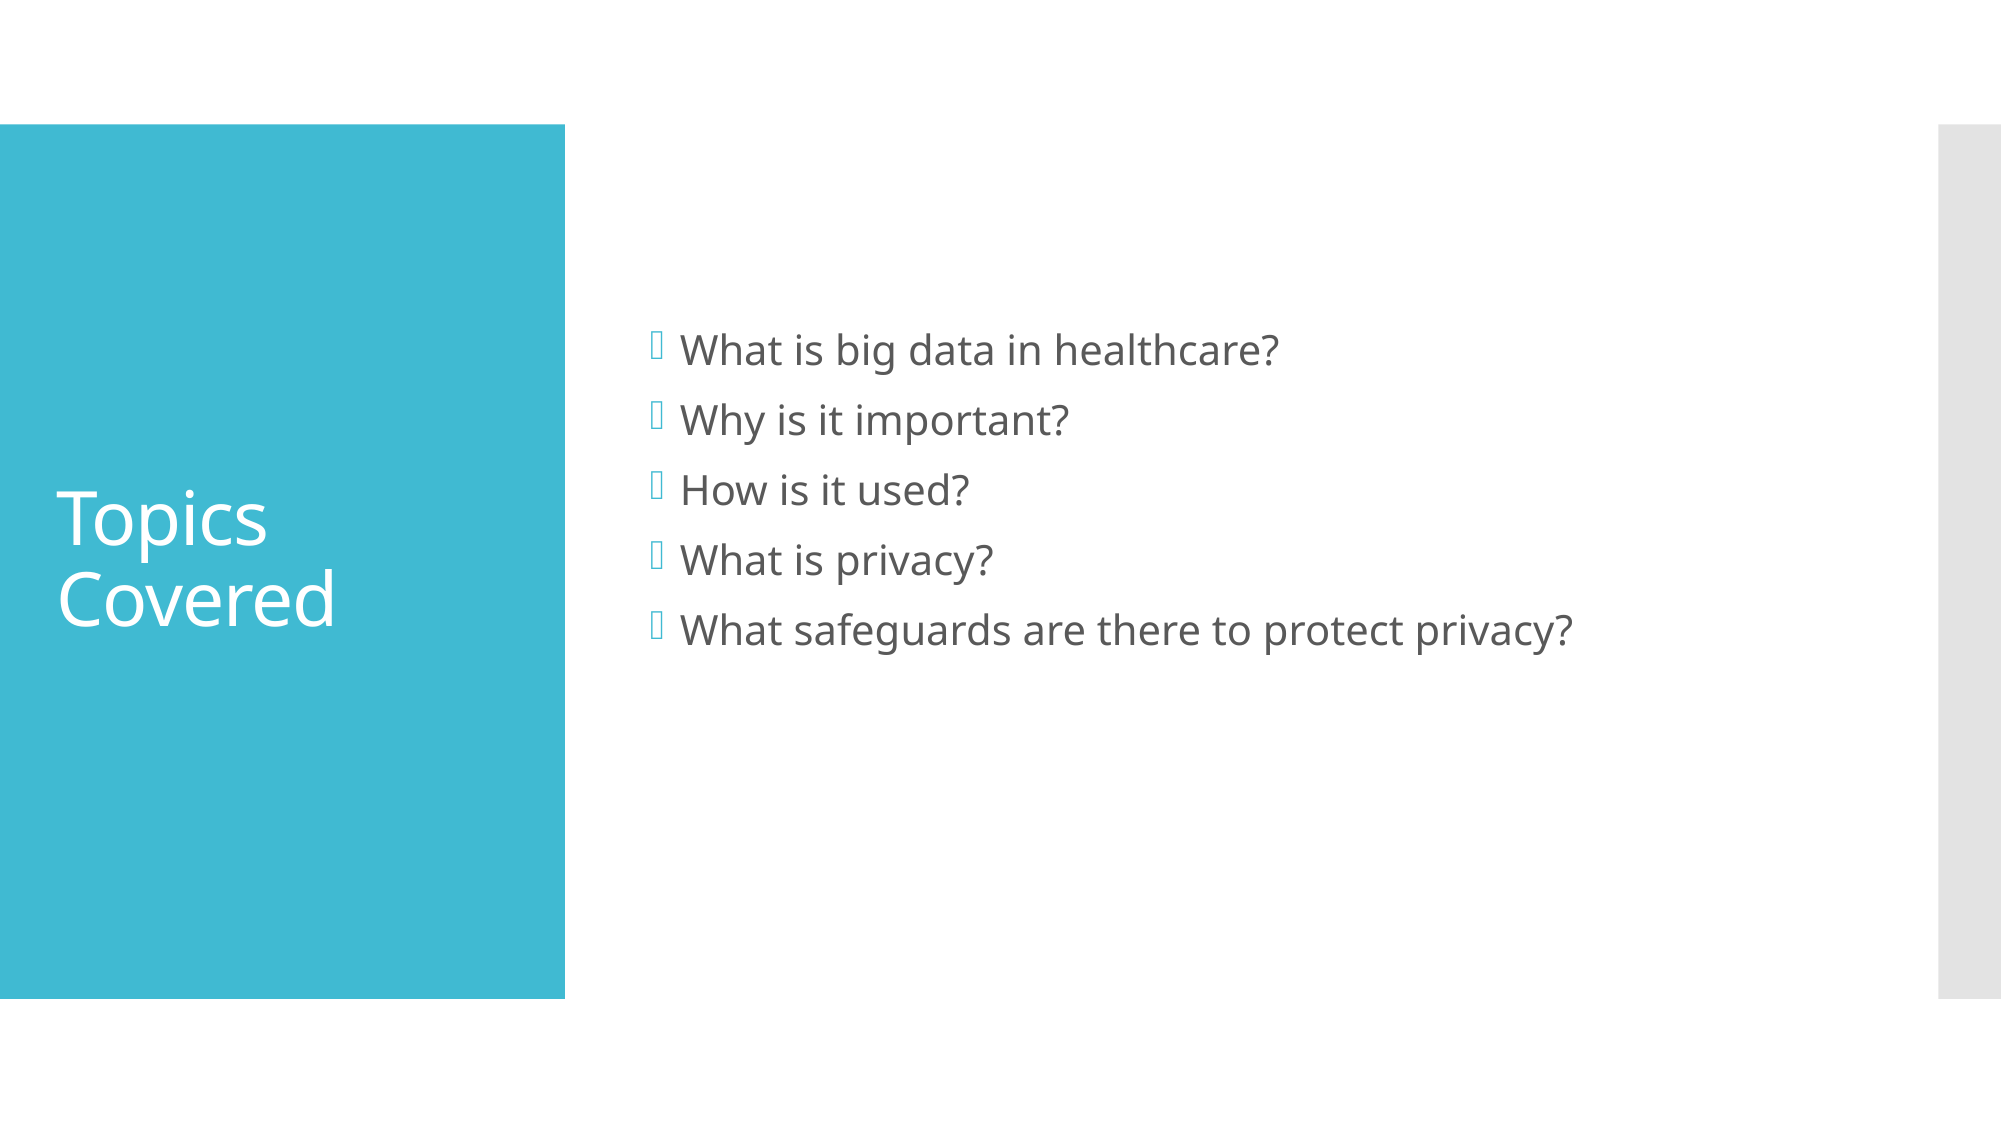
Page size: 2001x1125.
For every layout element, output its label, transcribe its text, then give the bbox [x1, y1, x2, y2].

list What is big data in healthcare? Why is it important? How is it used? What is privacy? What safeguards are there to protect privacy? [634, 141, 1835, 982]
title Topics Covered [41, 184, 525, 940]
